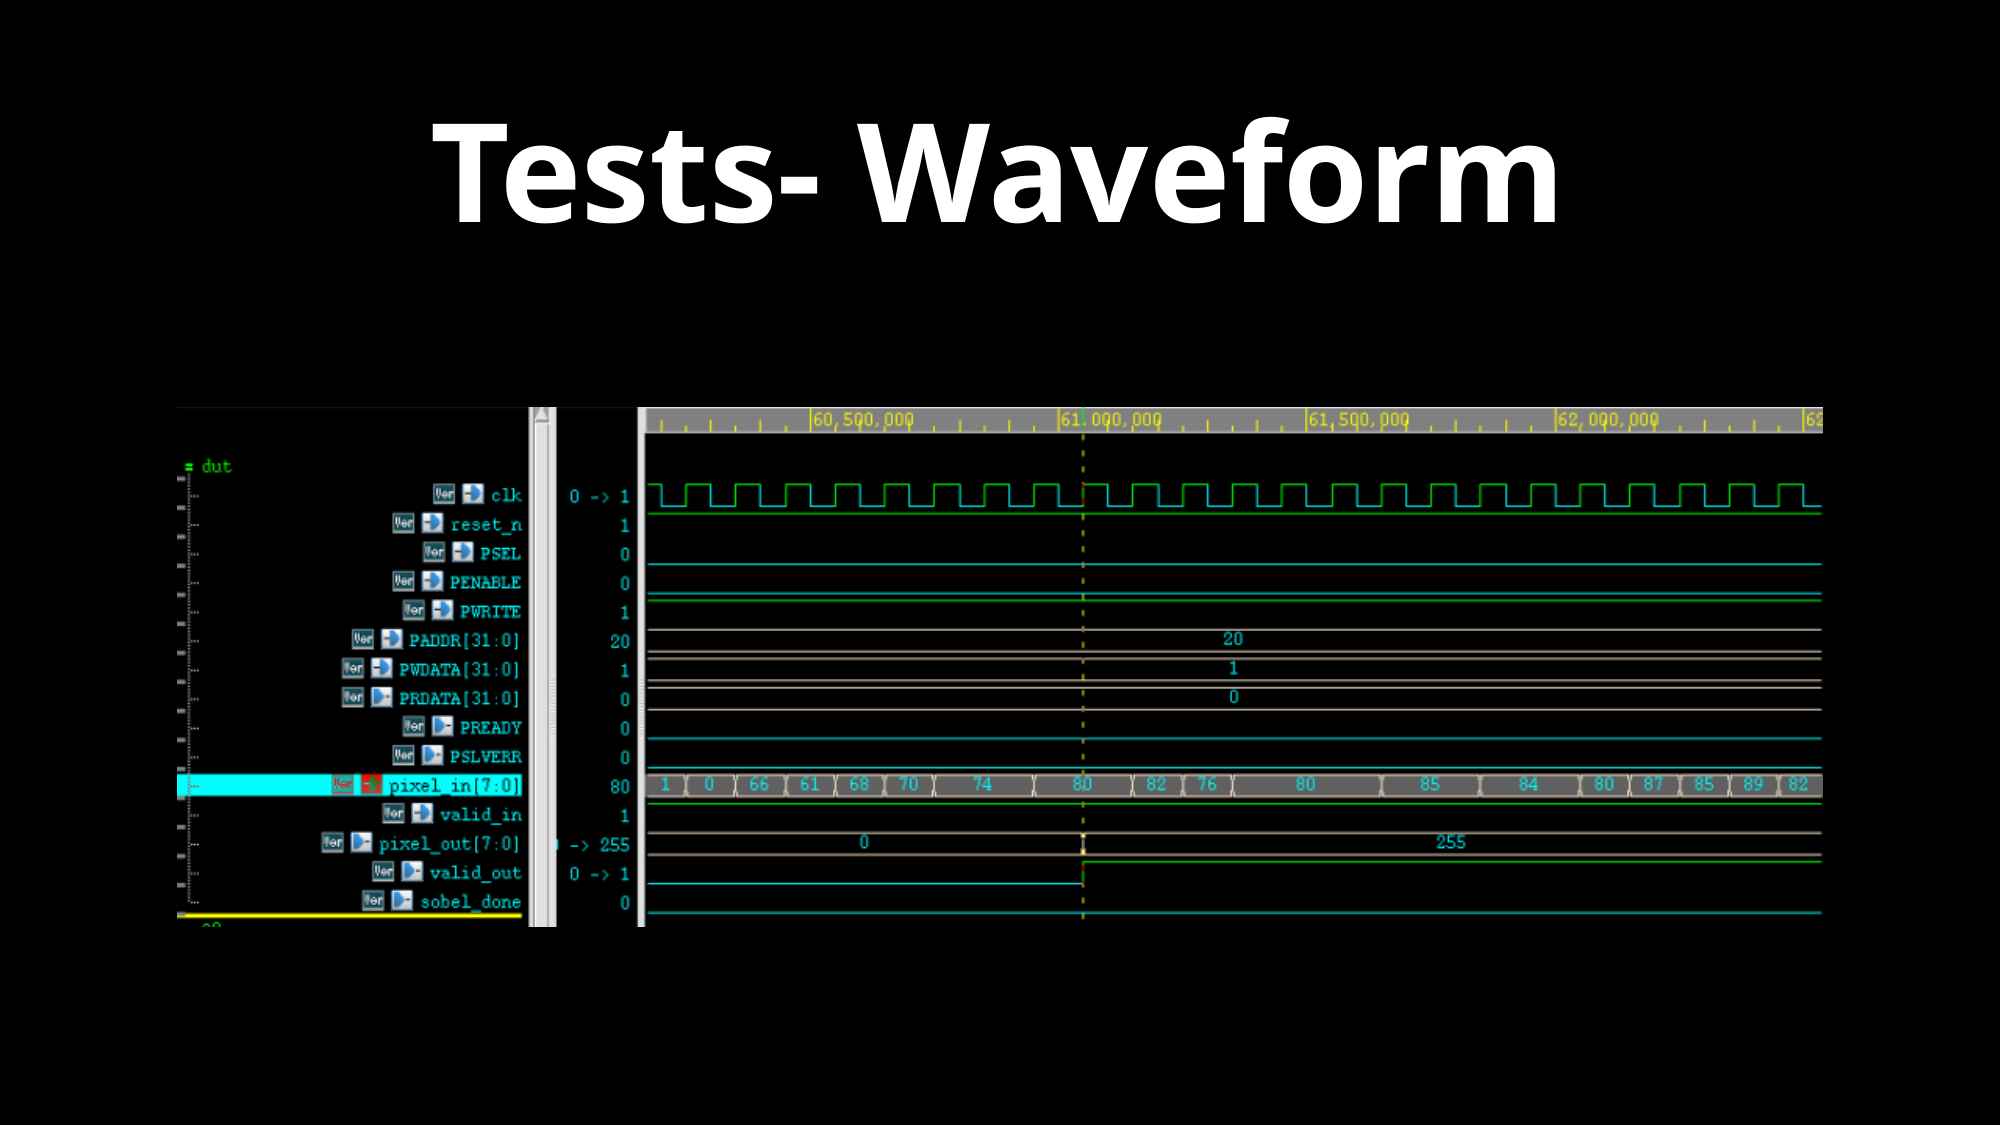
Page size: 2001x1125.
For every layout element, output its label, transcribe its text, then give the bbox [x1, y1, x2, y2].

text_box Tests- Waveform [251, 15, 1781, 260]
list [176, 407, 1824, 928]
